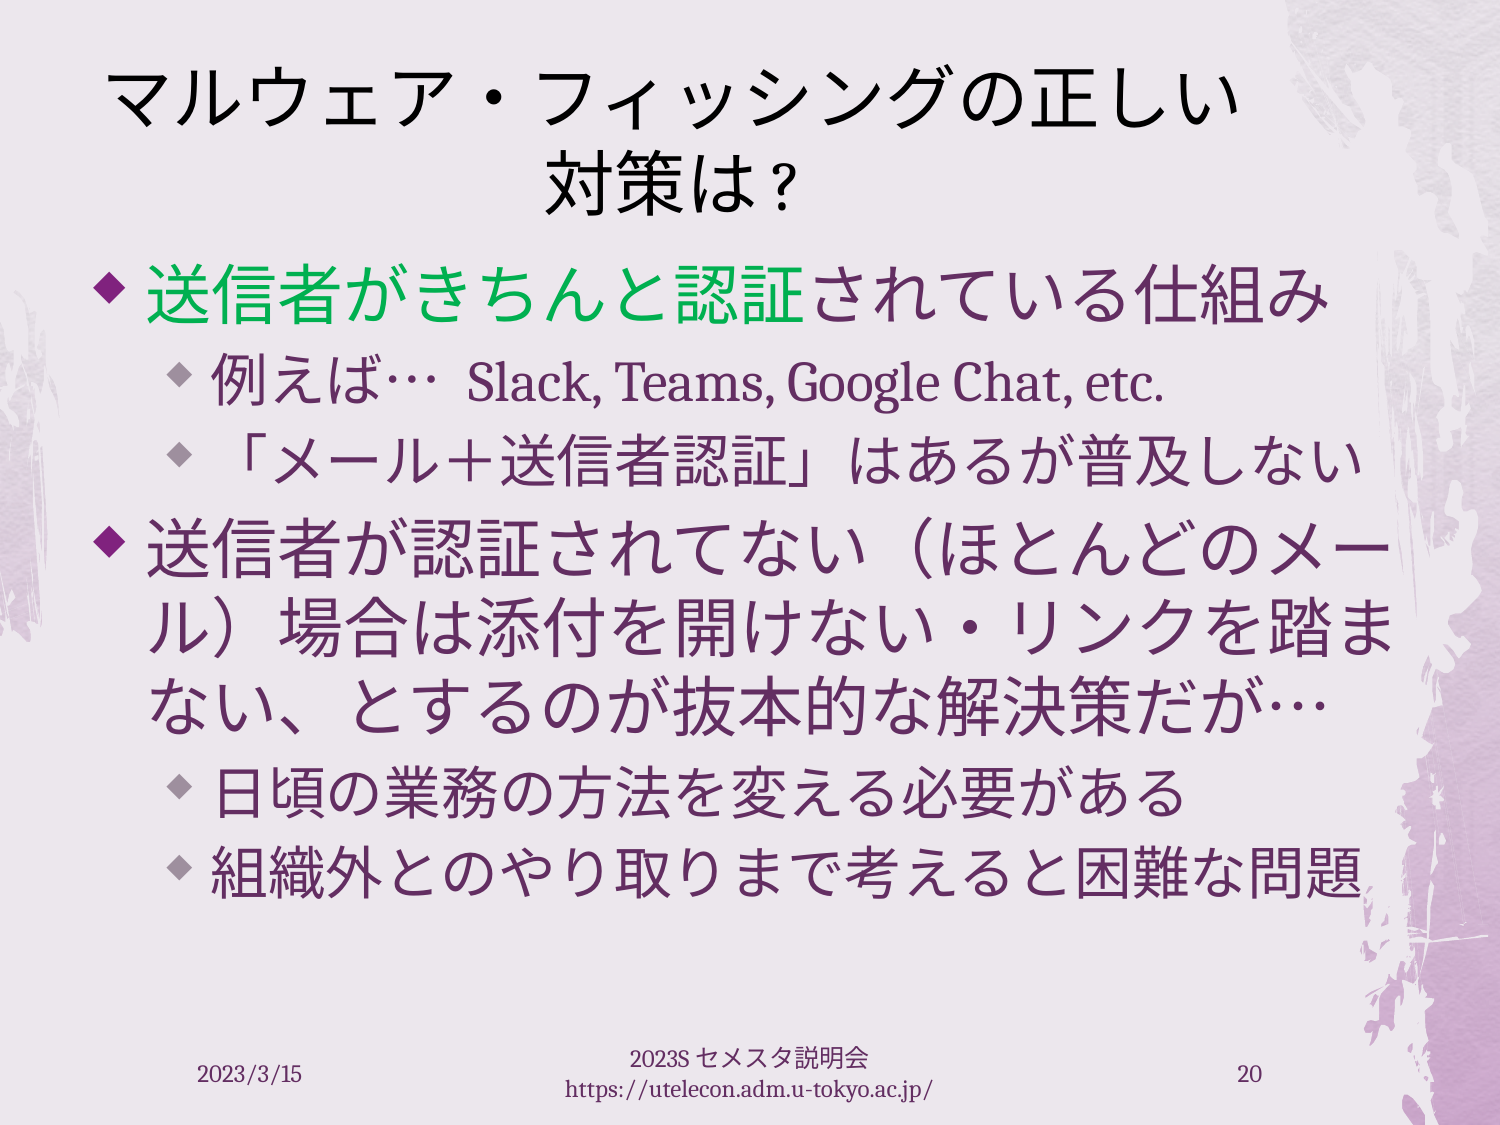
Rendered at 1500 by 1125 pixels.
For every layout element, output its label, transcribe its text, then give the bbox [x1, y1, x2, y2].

title マルウェア・フィッシングの正しい対策は? [75, 45, 1270, 233]
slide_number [75, 1042, 425, 1103]
slide_number 20 [1074, 1042, 1425, 1103]
list 送信者がきちんと認証されている仕組み 例えば… Slack, Teams, Google Chat, etc. 「メール＋送信者認証」はあるが普及しない 送信者が認証されてない（ほとんどのメール）場合は添付を開けない・リンクを踏まない、とするのが抜本的な解決策だが… 日頃の業務の方法を変える必要がある 組織外とのやり取りまで考えると困難な問題 [75, 246, 1425, 989]
footer 2023Sセメスタ説明会 https://utelecon.adm.u-tokyo.ac.jp/ [512, 1042, 988, 1103]
